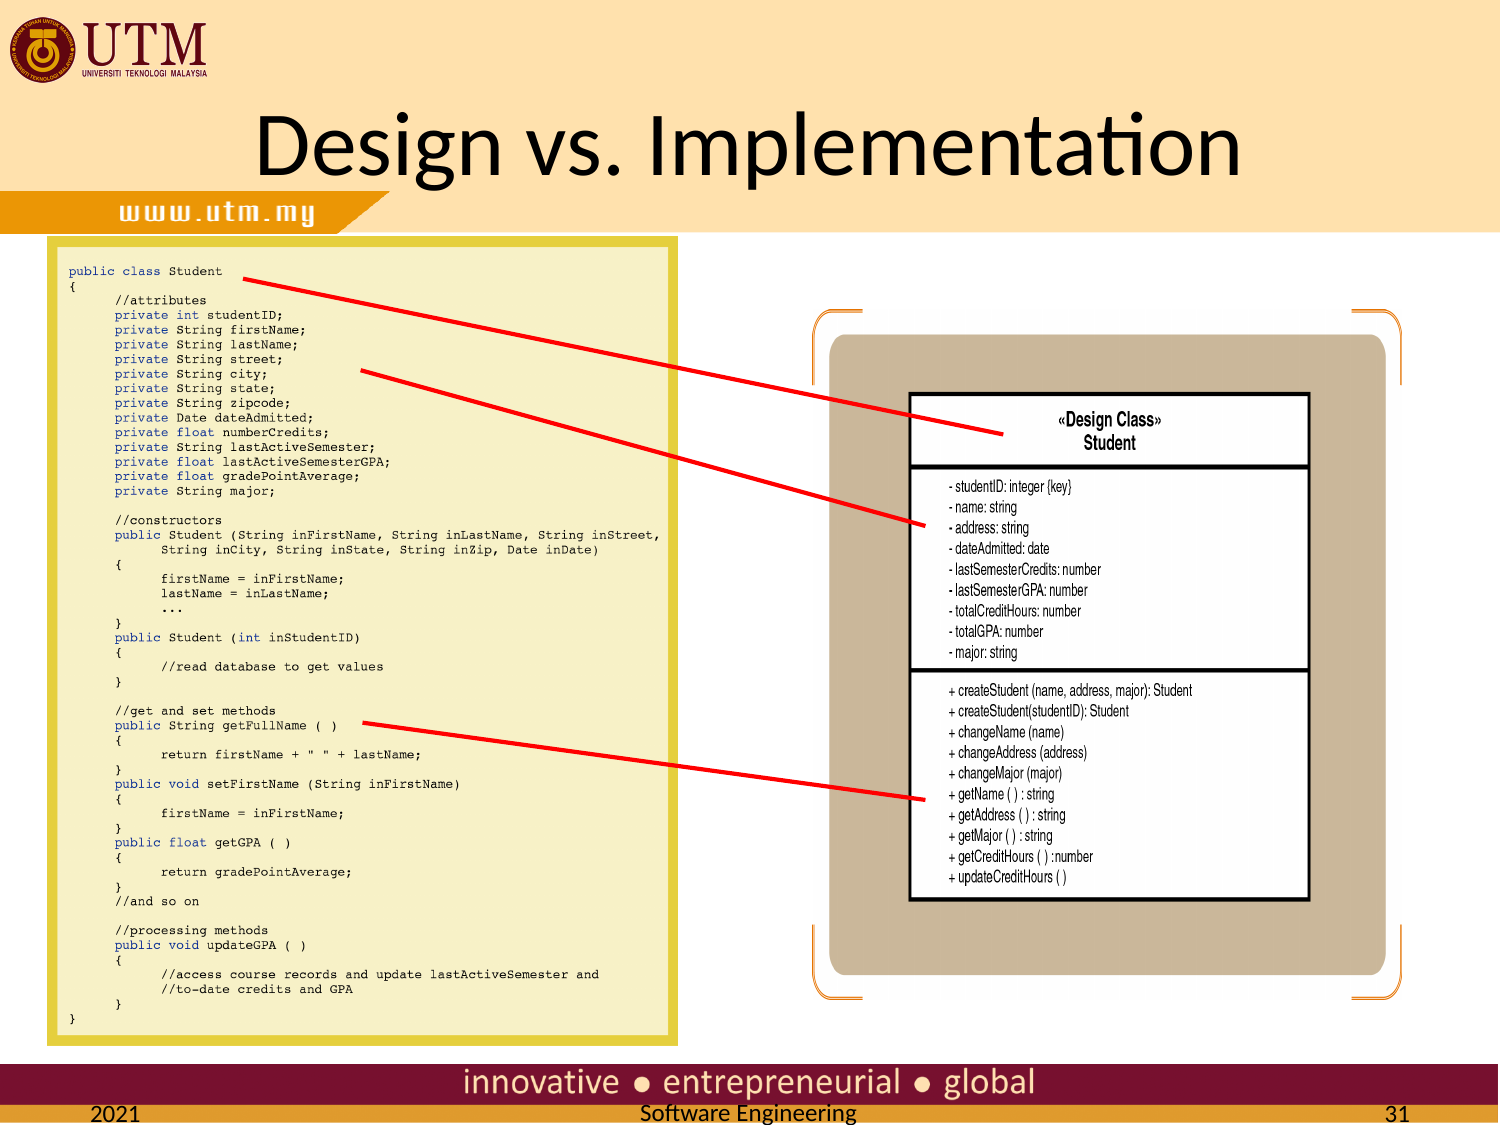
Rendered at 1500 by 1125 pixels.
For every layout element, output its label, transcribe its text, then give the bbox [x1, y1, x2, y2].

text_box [242, 278, 1004, 435]
title Design vs. Implementation [75, 45, 1425, 233]
picture [0, 1064, 1498, 1123]
picture [47, 235, 678, 1046]
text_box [362, 722, 926, 801]
picture [10, 17, 207, 83]
picture [0, 191, 390, 234]
slide_number 31 [1074, 1082, 1425, 1125]
picture [812, 309, 1402, 1001]
slide_number 2021 [75, 1082, 425, 1125]
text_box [360, 443, 926, 527]
footer Software Engineering [405, 1086, 1074, 1125]
